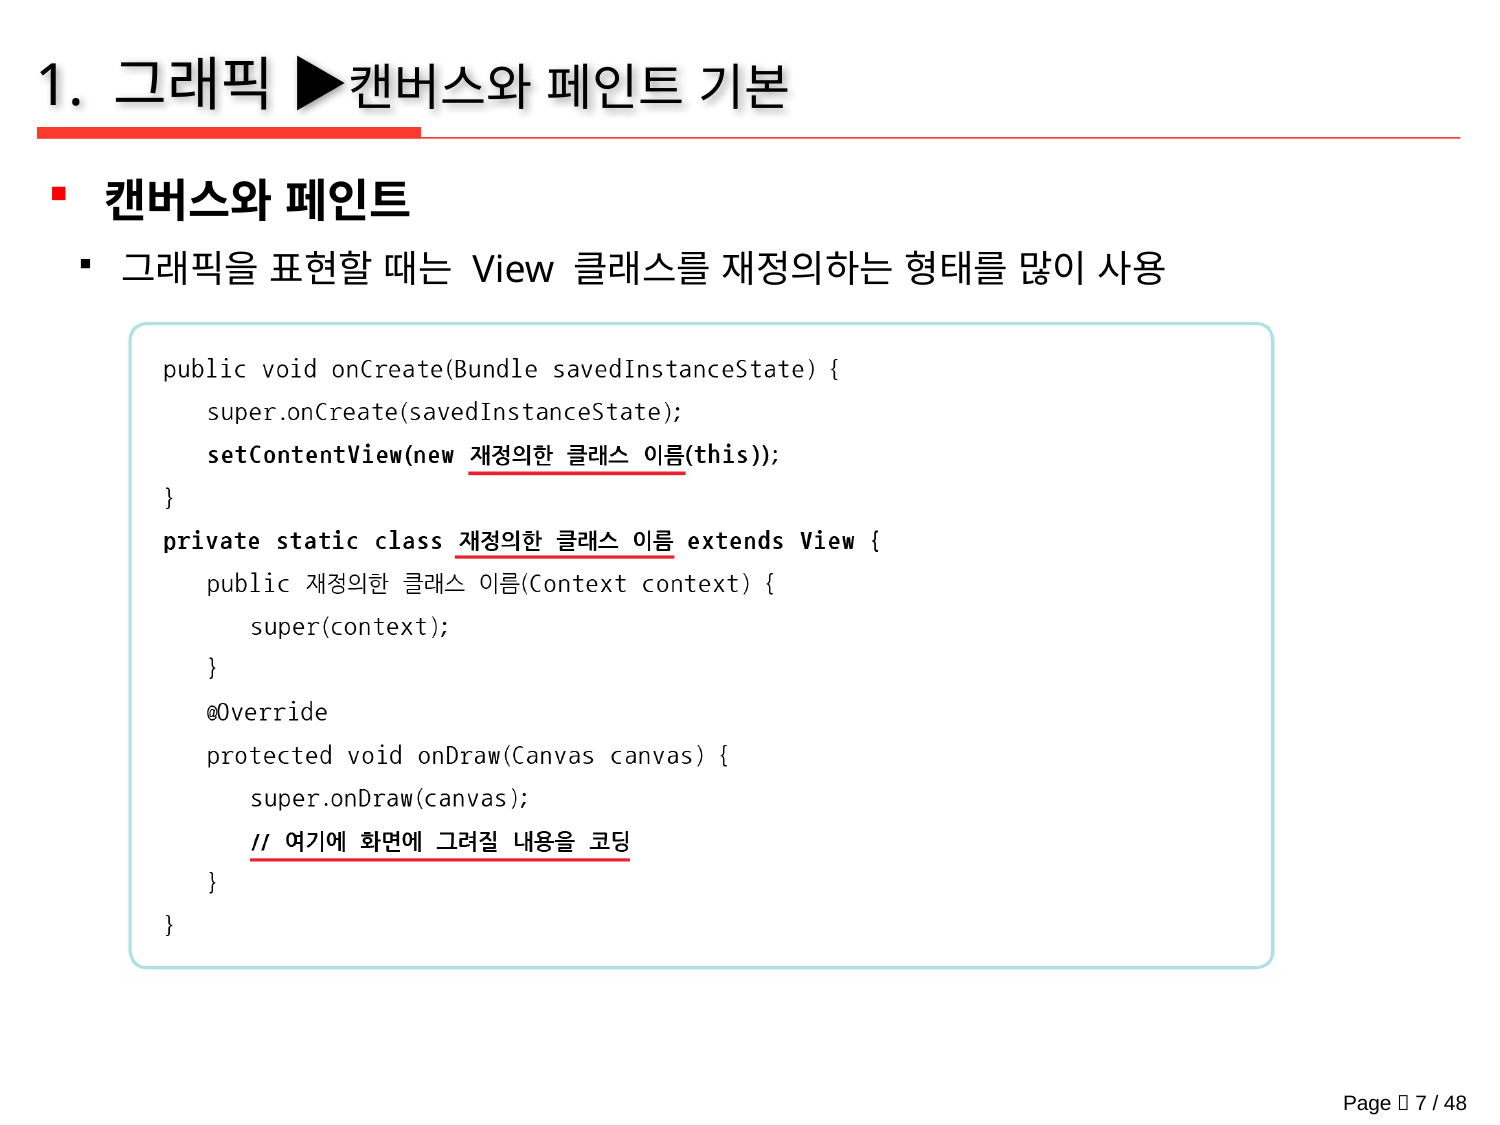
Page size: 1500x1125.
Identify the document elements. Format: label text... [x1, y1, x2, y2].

picture [118, 313, 1282, 978]
title 1. 그래픽 ▶캔버스와 페인트 기본 [35, 47, 1434, 142]
list 캔버스와 페인트 그래픽을 표현할 때는 View 클래스를 재정의하는 형태를 많이 사용 [48, 171, 1448, 880]
